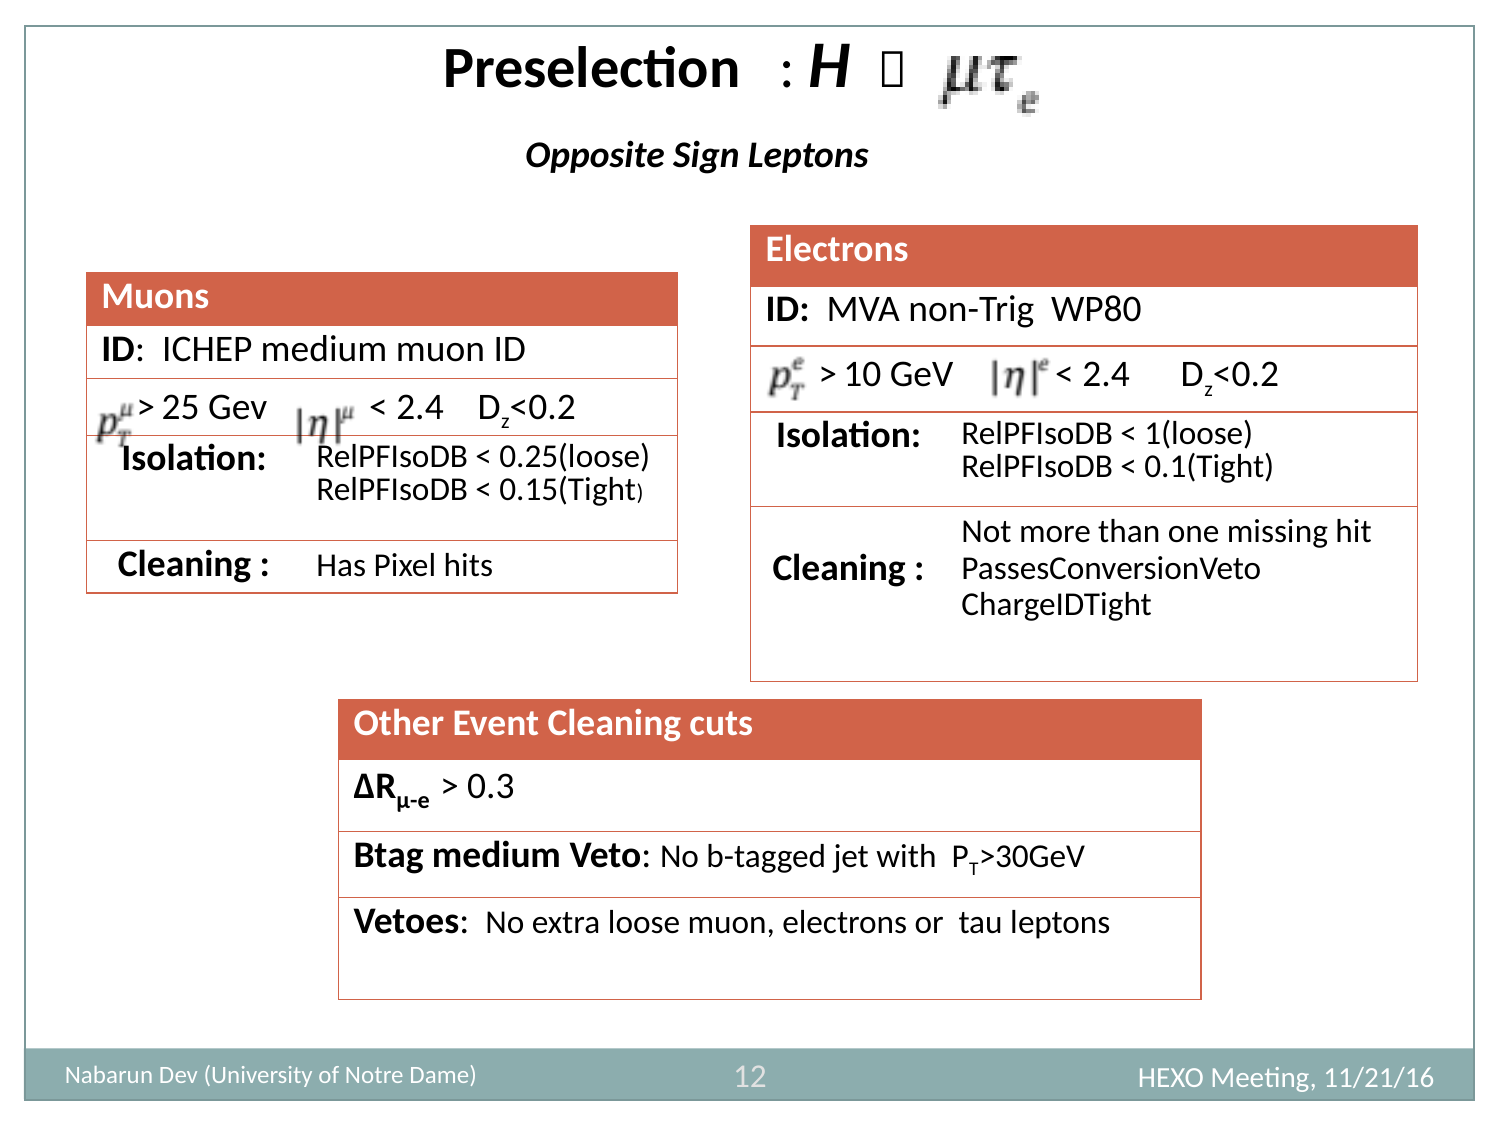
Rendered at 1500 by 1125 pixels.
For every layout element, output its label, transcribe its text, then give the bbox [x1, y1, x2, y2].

table_cell Not more than one missing hit PassesConversionVeto ChargeIDTight [947, 507, 1417, 681]
text_box Opposite Sign Leptons [510, 122, 1041, 183]
table_cell ID: MVA non-Trig WP80 [751, 287, 1417, 345]
table_cell Cleaning : [87, 541, 301, 592]
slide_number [950, 1050, 1450, 1111]
table_cell Isolation: [87, 436, 301, 540]
table_cell >10 GeV < 2.4 Dz<0.2 [814, 347, 989, 411]
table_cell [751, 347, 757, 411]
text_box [292, 392, 362, 450]
slide_number 12 [699, 1037, 800, 1110]
table_cell RelPFIsoDB < 1(loose) RelPFIsoDB < 0.1(Tight) [947, 413, 1417, 506]
table_header Muons [87, 273, 677, 325]
table_cell RelPFIsoDB < 0.25(loose) RelPFIsoDB < 0.15(Tight) [301, 436, 677, 540]
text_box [988, 344, 1052, 402]
footer Nabarun Dev (University of Notre Dame) [50, 1051, 638, 1112]
table_cell >10 GeV < 2.4 Dz<0.2 [1050, 347, 1417, 411]
table_cell Cleaning : [751, 507, 947, 681]
table_cell Has Pixel hits [301, 541, 677, 592]
table_cell Vetoes: No extra loose muon, electrons or tau leptons [339, 898, 1200, 999]
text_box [91, 386, 139, 453]
table_cell Btag medium Veto: No b-tagged jet with PT>30GeV [339, 832, 1200, 897]
table_cell >25 Gev < 2.4 Dz<0.2 [87, 379, 677, 435]
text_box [763, 339, 808, 407]
table_cell ΔRμ-e > 0.3 [339, 760, 1200, 831]
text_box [930, 8, 1045, 124]
table_header Electrons [751, 227, 1417, 285]
text_box Preselection : H  [428, 13, 924, 108]
table_cell Isolation: [751, 413, 947, 506]
table_cell ID: ICHEP medium muon ID [87, 326, 677, 378]
table_header Other Event Cleaning cuts [339, 700, 1200, 759]
